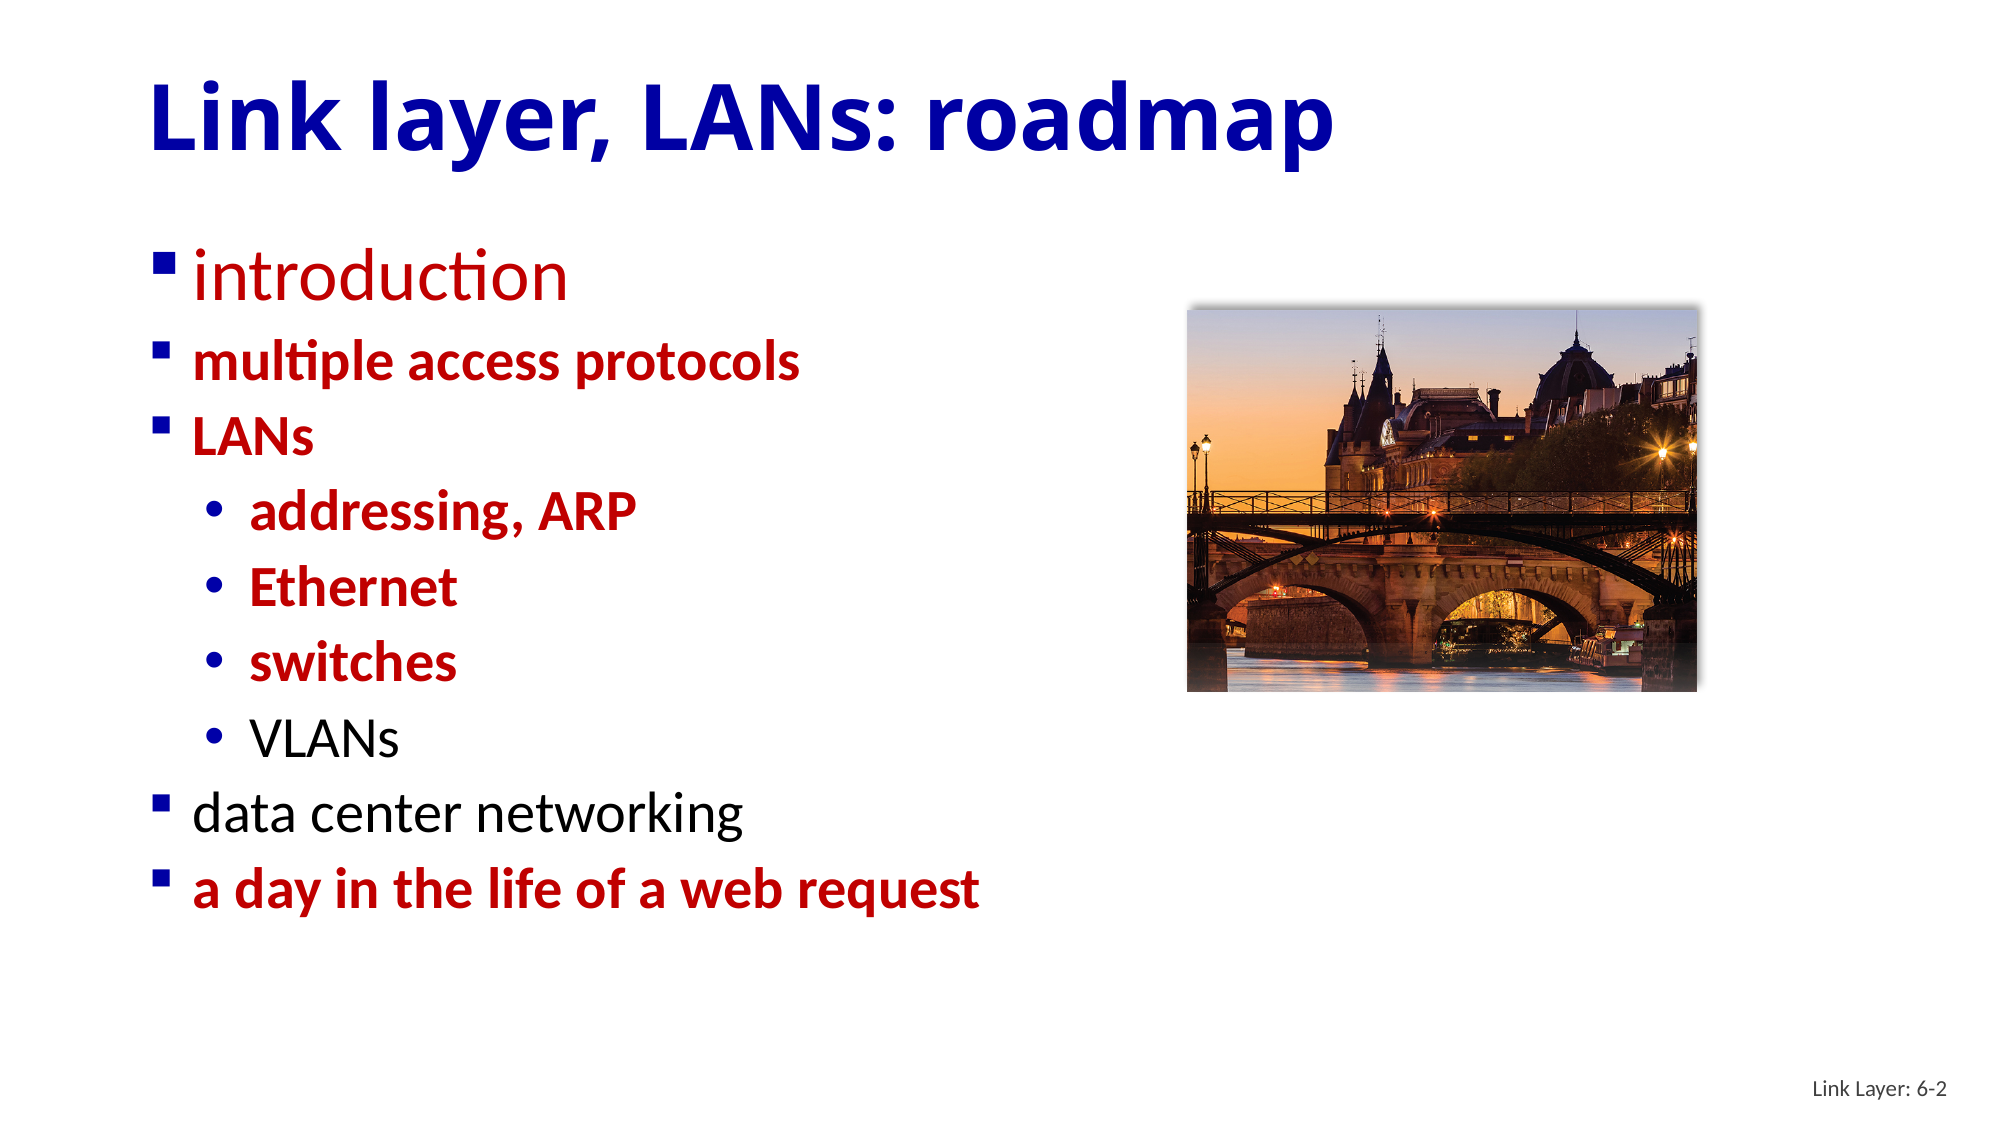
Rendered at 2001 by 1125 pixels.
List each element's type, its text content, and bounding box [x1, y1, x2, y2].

picture [1187, 310, 1697, 692]
slide_number Link Layer: 6-2 [1512, 1056, 1963, 1117]
text_box introduction multiple access protocols LANs addressing, ARP Ethernet switches VLANs data center networking a day in the life of a web request [131, 228, 1045, 832]
title Link layer, LANs: roadmap [131, 47, 1856, 195]
